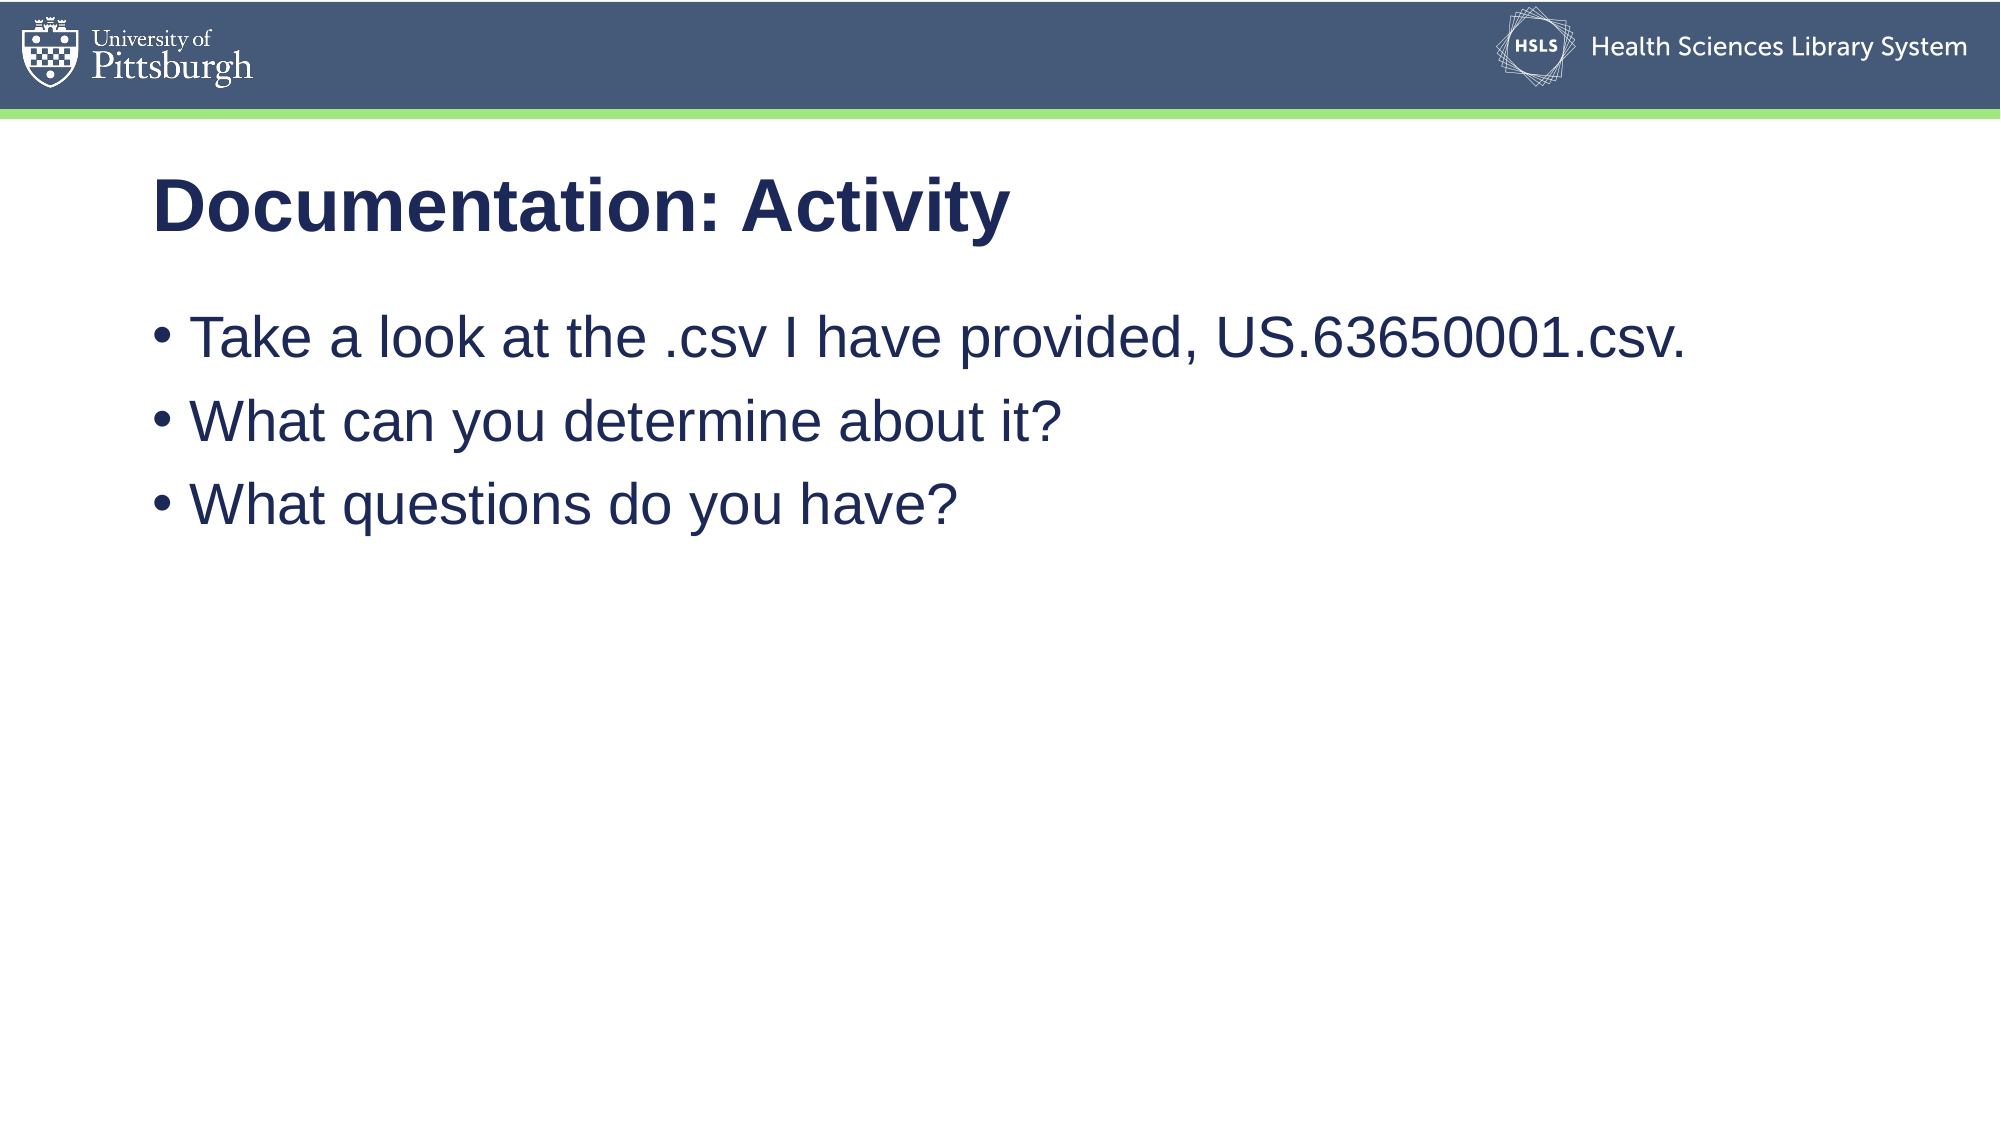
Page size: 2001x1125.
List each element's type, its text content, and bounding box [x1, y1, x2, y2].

picture [22, 17, 253, 88]
title Documentation: Activity [137, 140, 1863, 274]
picture [1490, 5, 1972, 88]
list Take a look at the .csv I have provided, US.63650001.csv. What can you determine about it? What questions do you have? [137, 299, 1863, 1014]
